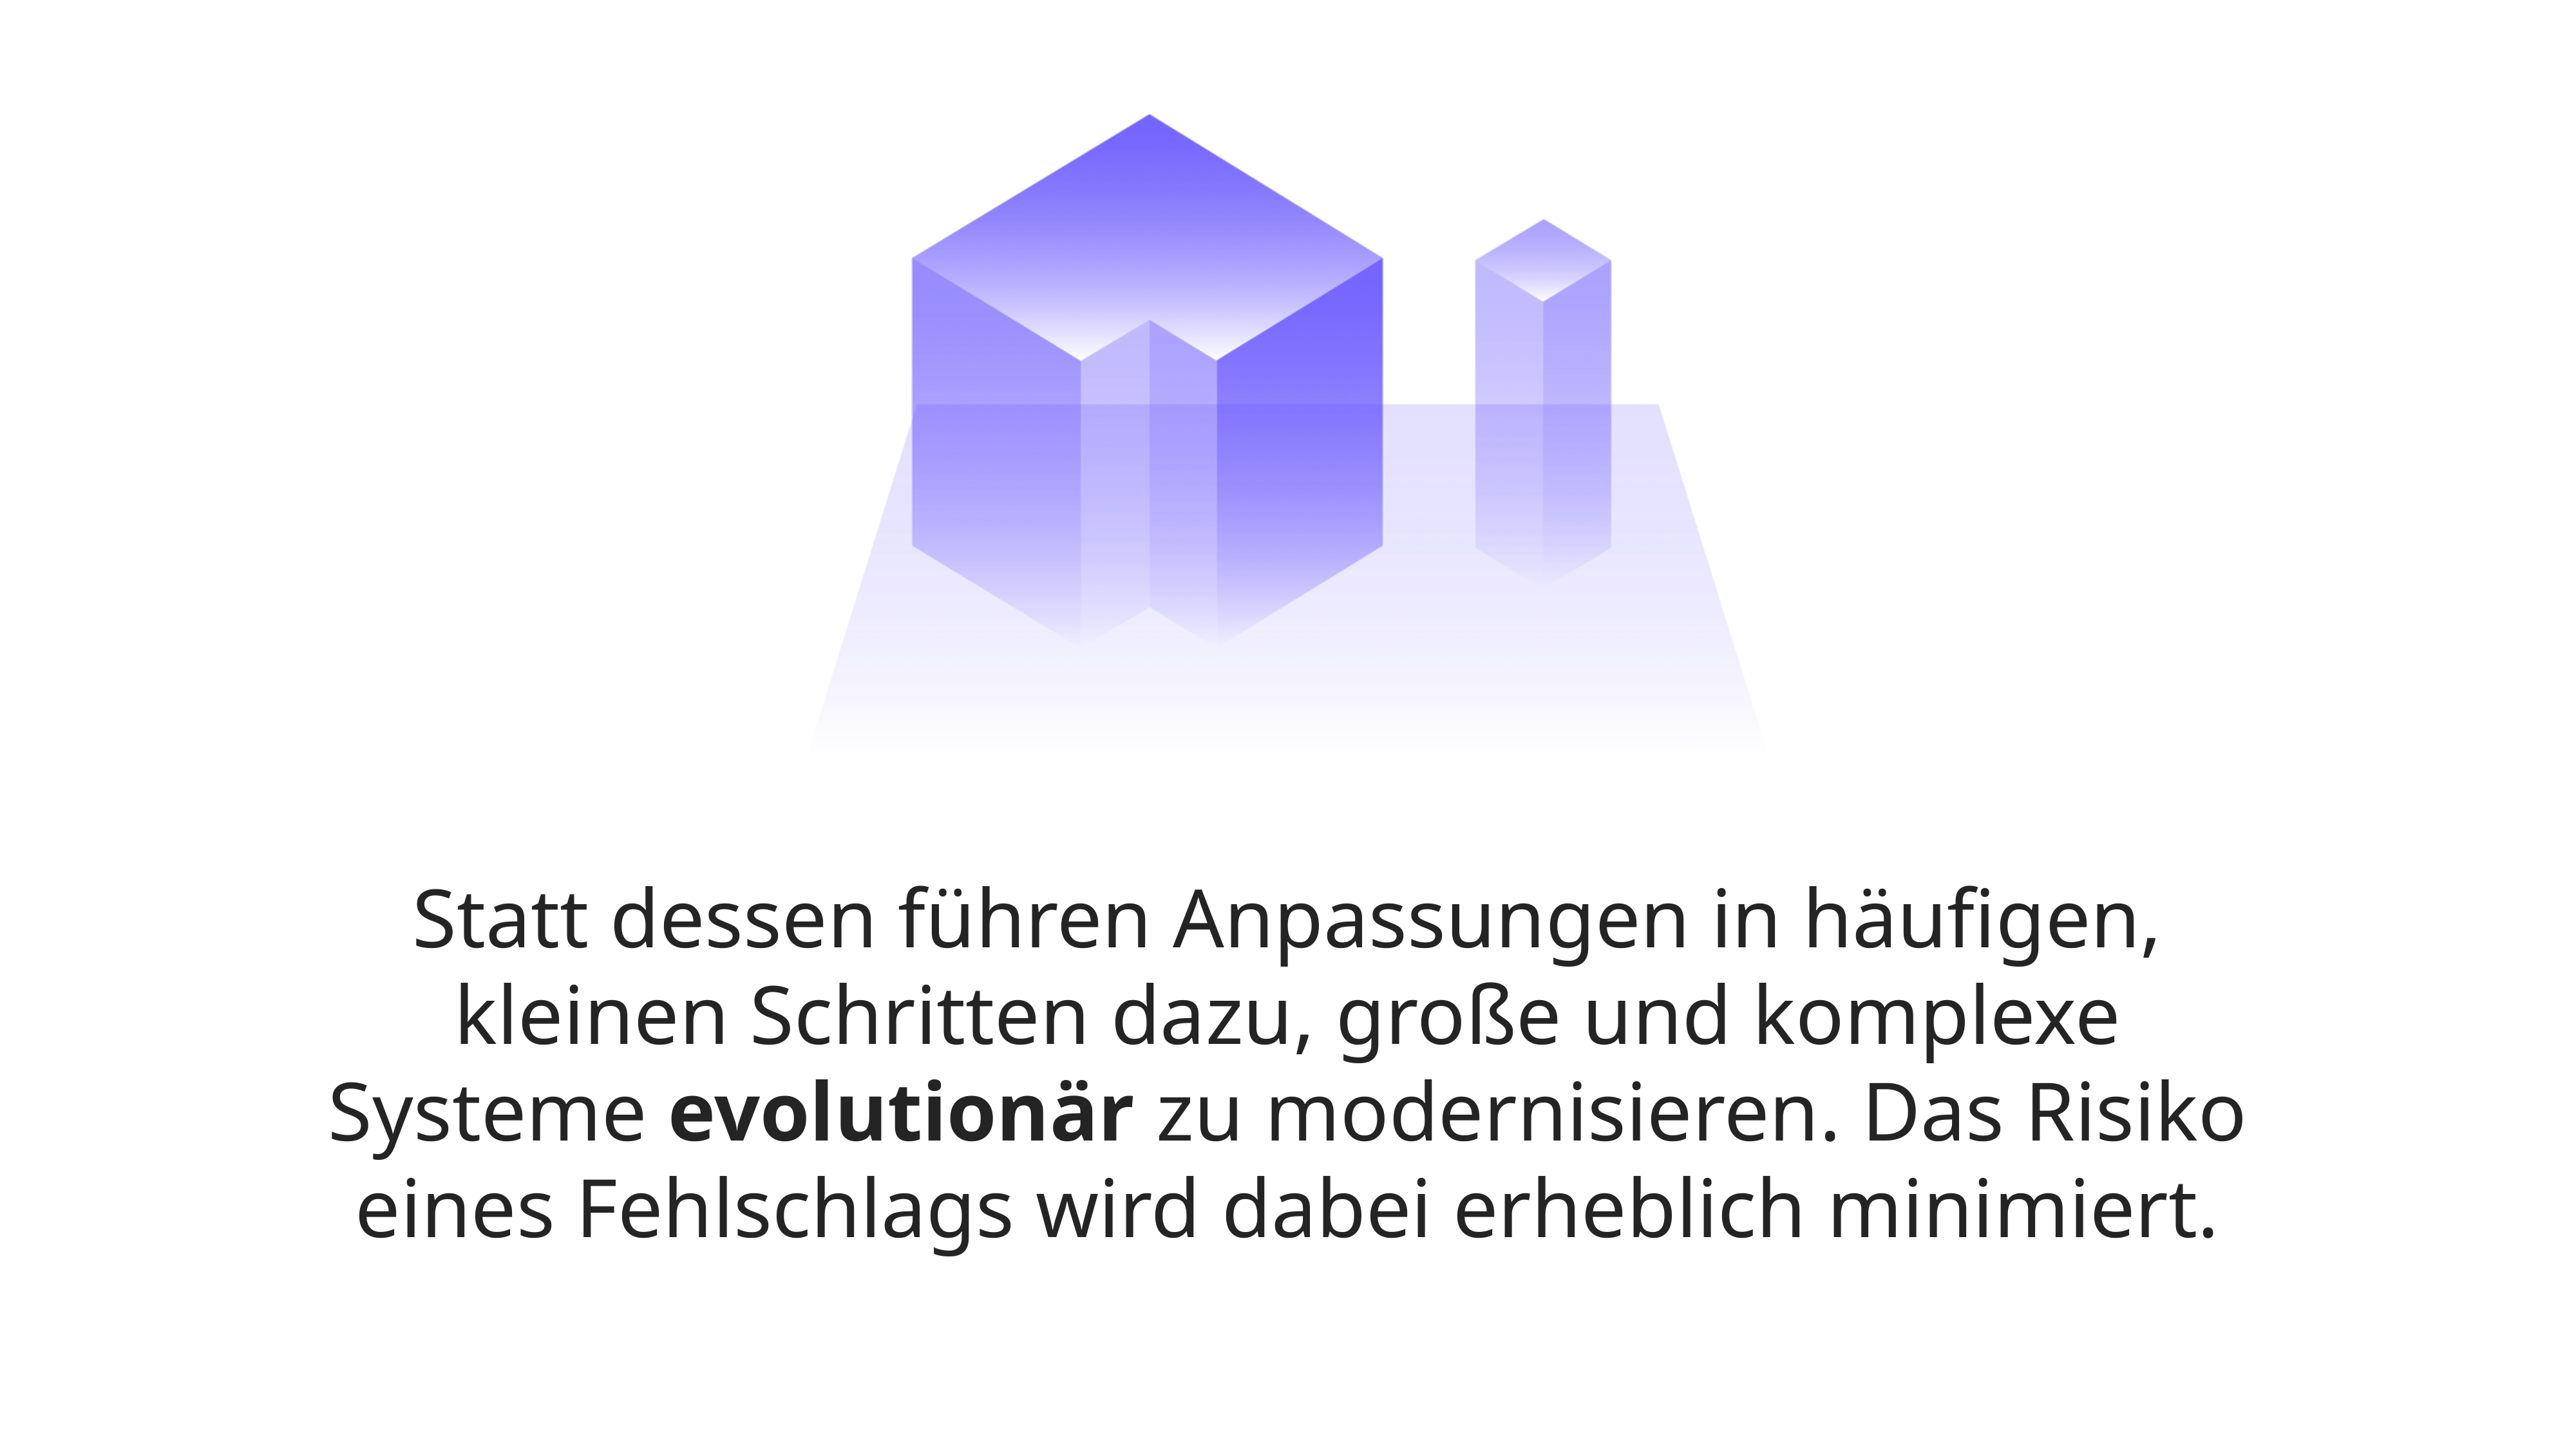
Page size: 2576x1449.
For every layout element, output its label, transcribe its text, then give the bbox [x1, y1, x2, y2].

picture [806, 113, 1770, 758]
text_box Statt dessen führen Anpassungen in häufigen, kleinen Schritten dazu, große und komplexe Systeme evolutionär zu modernisieren. Das Risiko eines Fehlschlags wird dabei erheblich minimiert. [301, 775, 2275, 1345]
